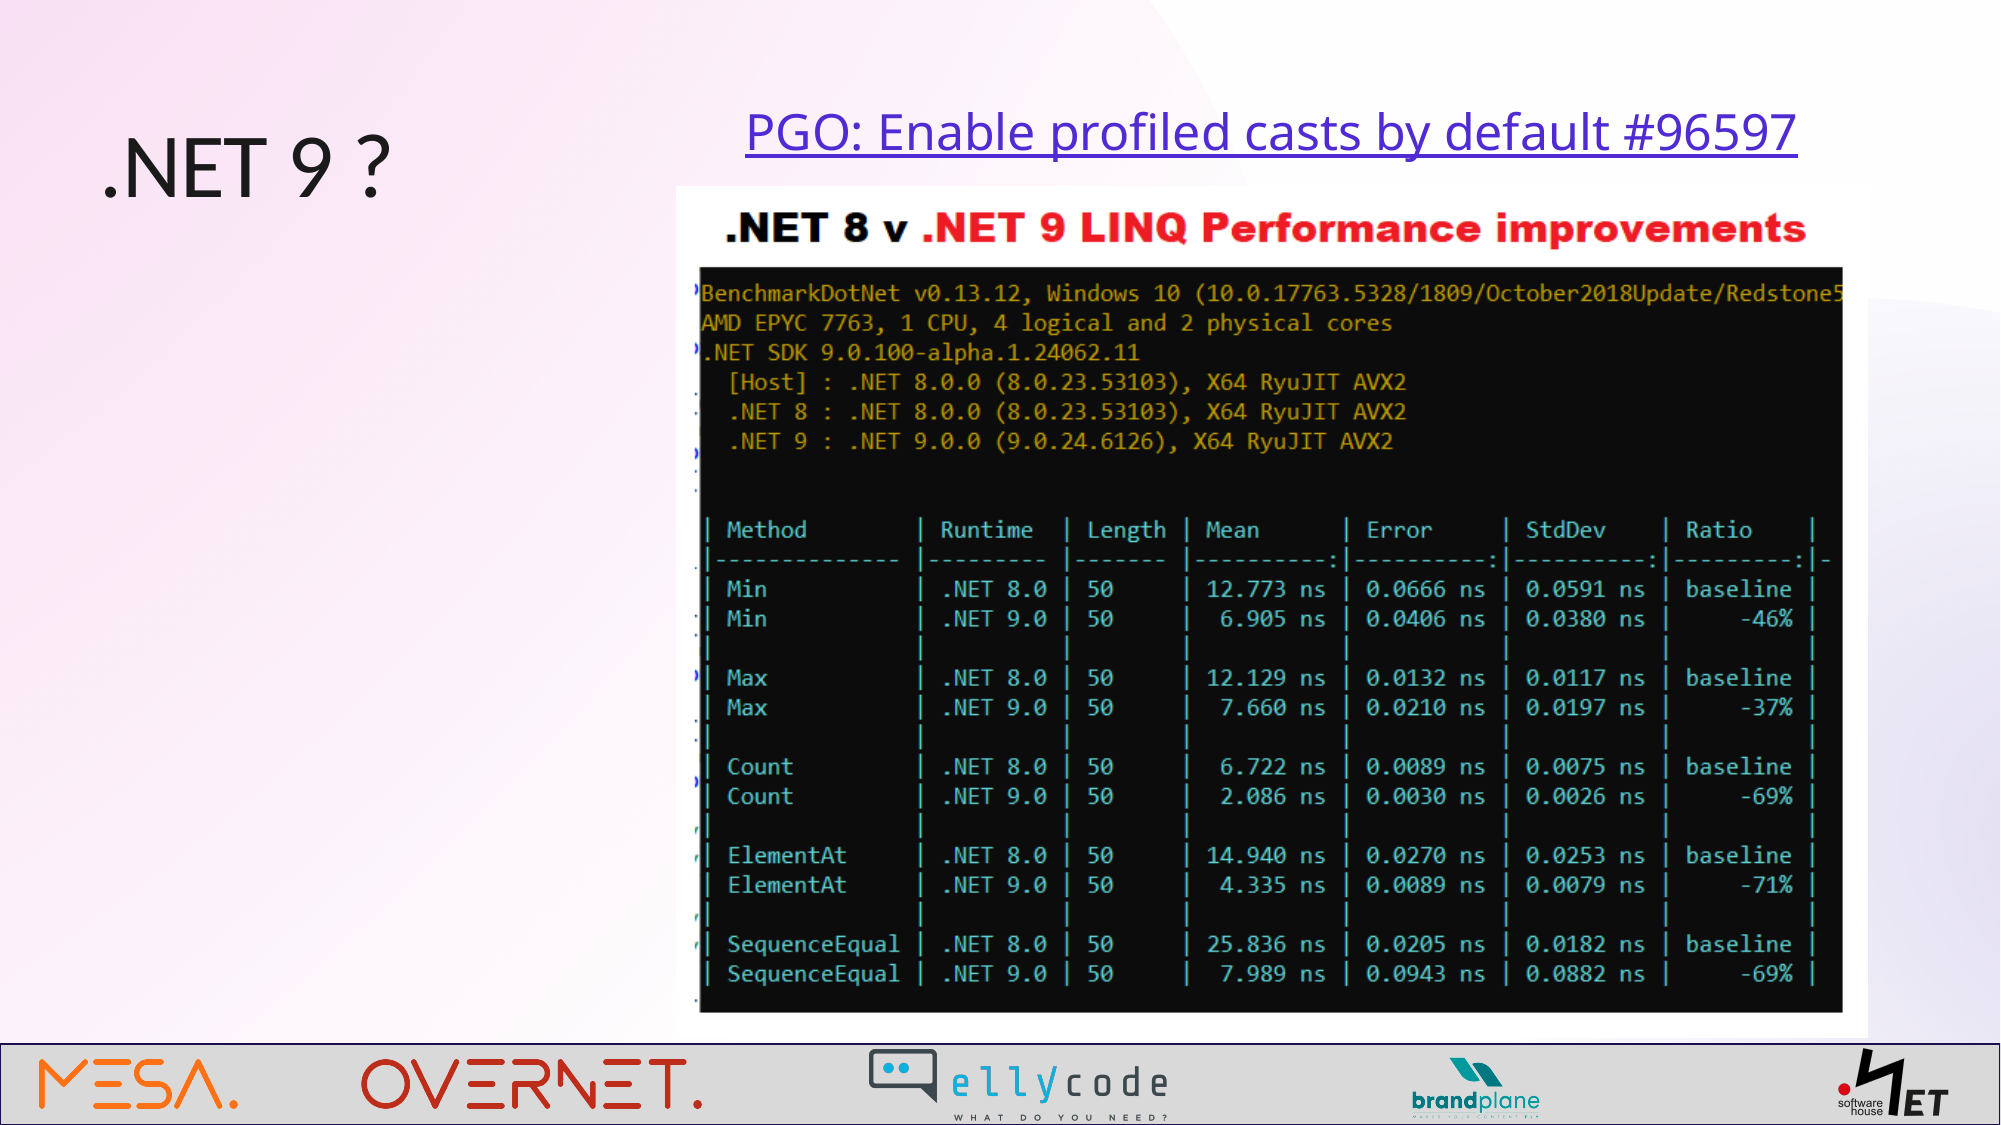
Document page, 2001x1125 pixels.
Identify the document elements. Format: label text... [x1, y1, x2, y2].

title .NET 9 ? [99, 99, 1900, 235]
picture [869, 1049, 1167, 1122]
picture [39, 1059, 238, 1109]
text_box PGO: Enable profiled casts by default #96597 [676, 92, 1867, 176]
picture [361, 1059, 702, 1109]
picture [0, 0, 2001, 1125]
picture [1399, 1048, 1553, 1125]
